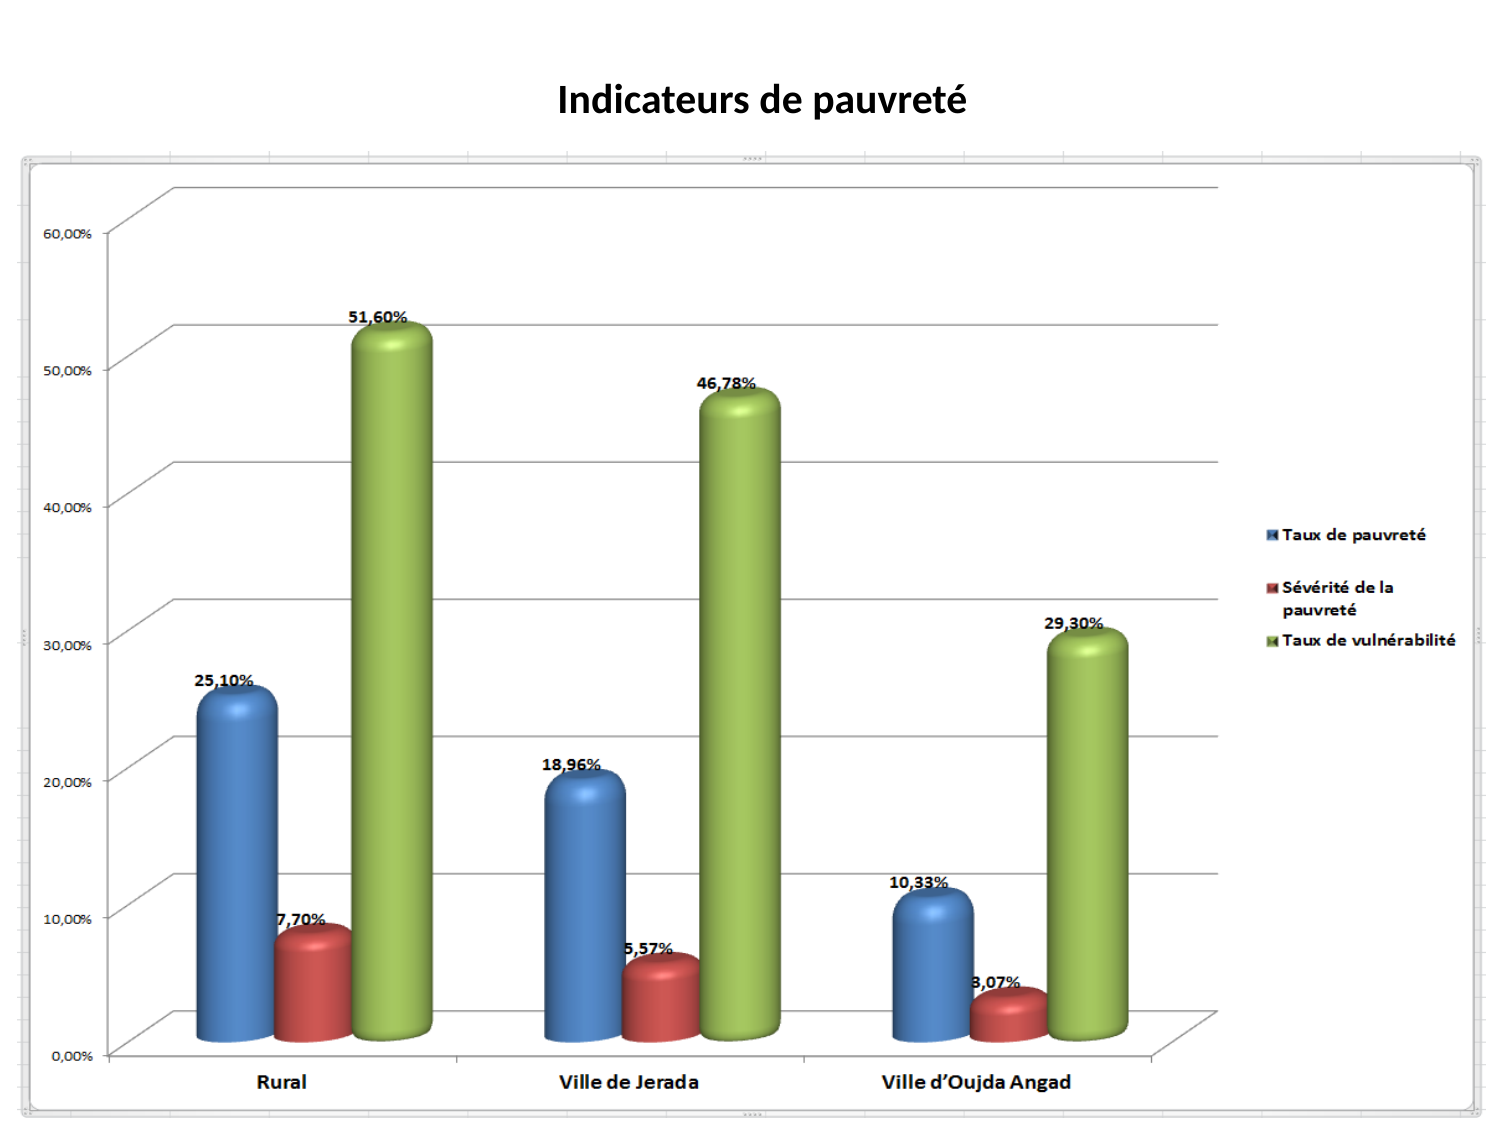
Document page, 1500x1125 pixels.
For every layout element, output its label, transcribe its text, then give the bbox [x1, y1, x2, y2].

picture [17, 151, 1486, 1118]
title Indicateurs de pauvreté [100, 45, 1425, 149]
